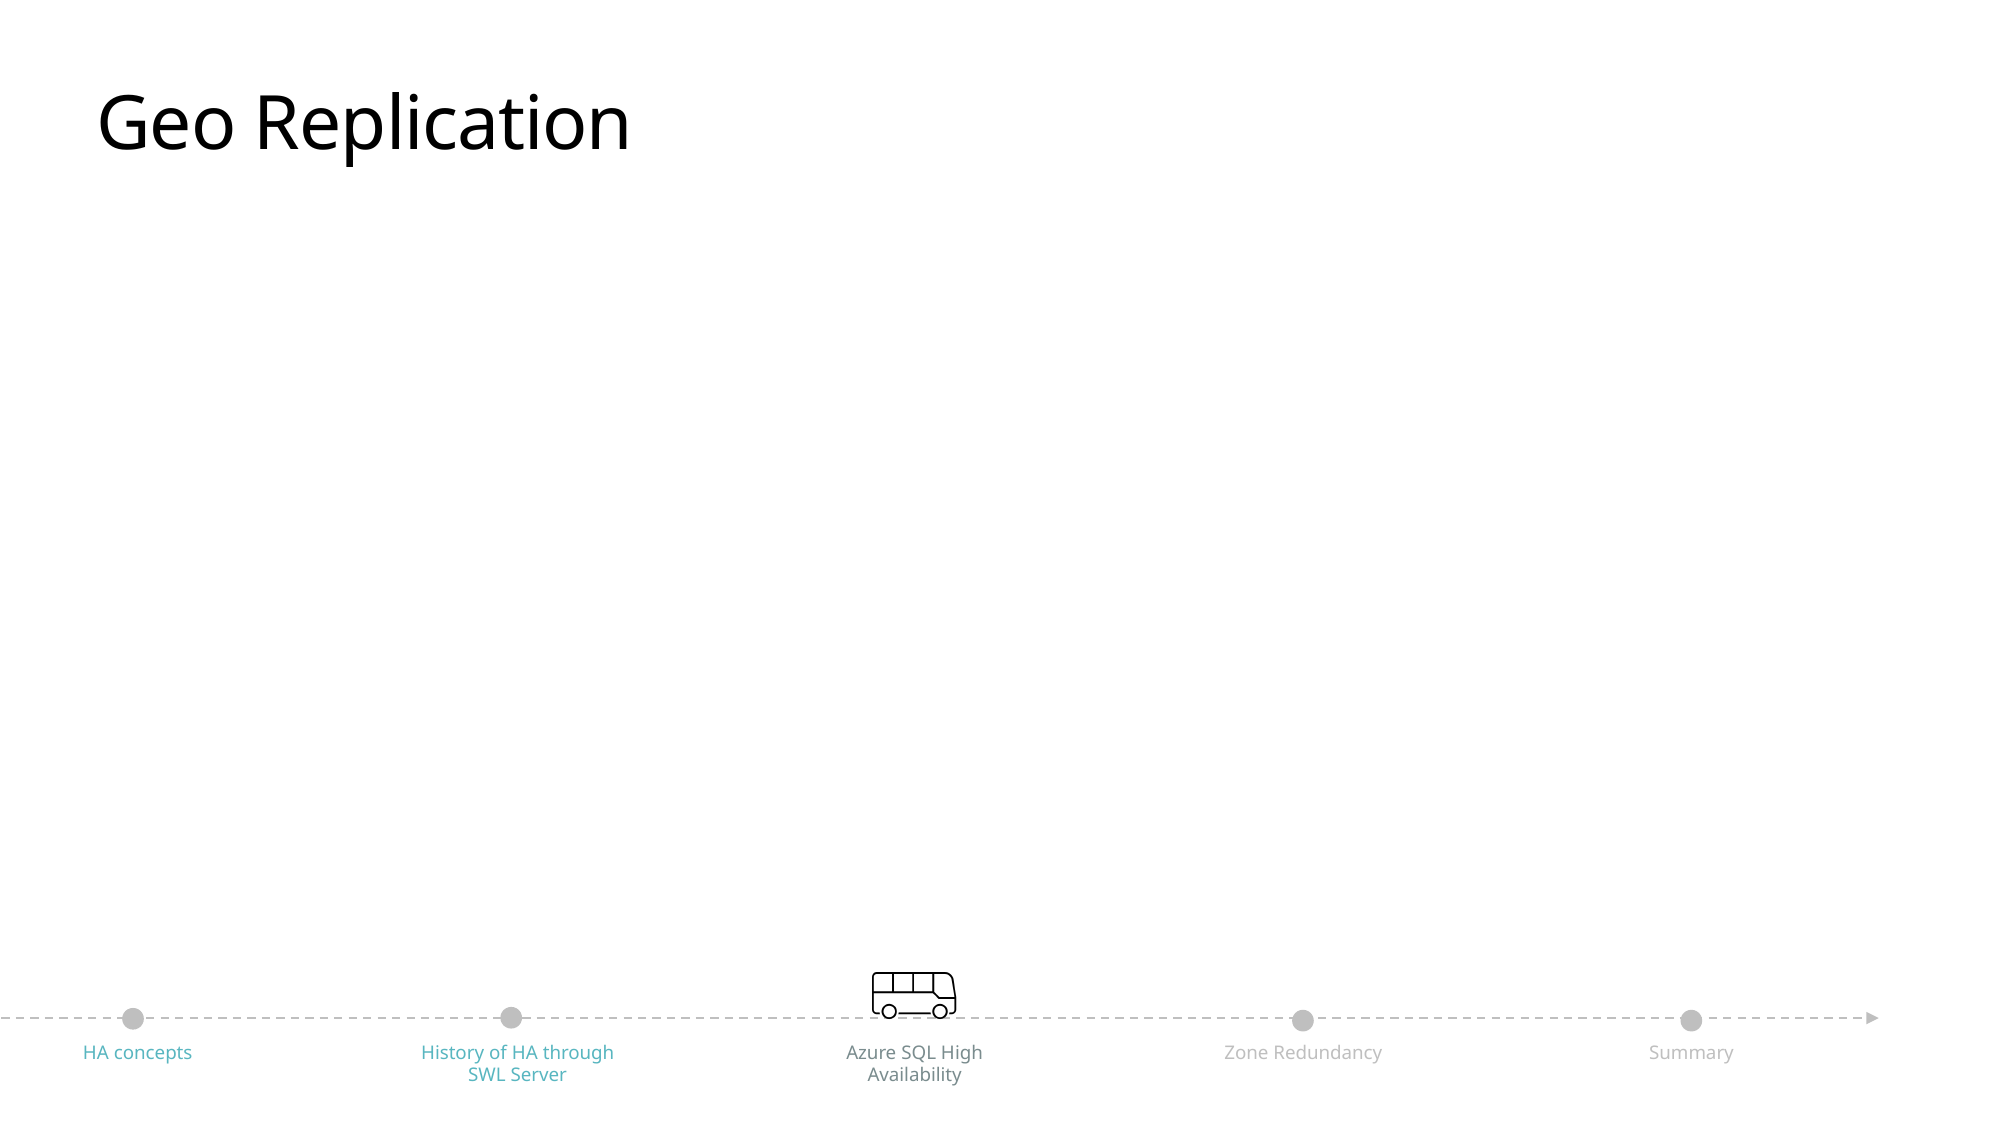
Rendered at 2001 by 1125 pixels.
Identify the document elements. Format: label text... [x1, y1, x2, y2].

picture [868, 949, 960, 1042]
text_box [1, 1006, 1879, 1086]
text_box Geo Replication [96, 74, 1904, 165]
